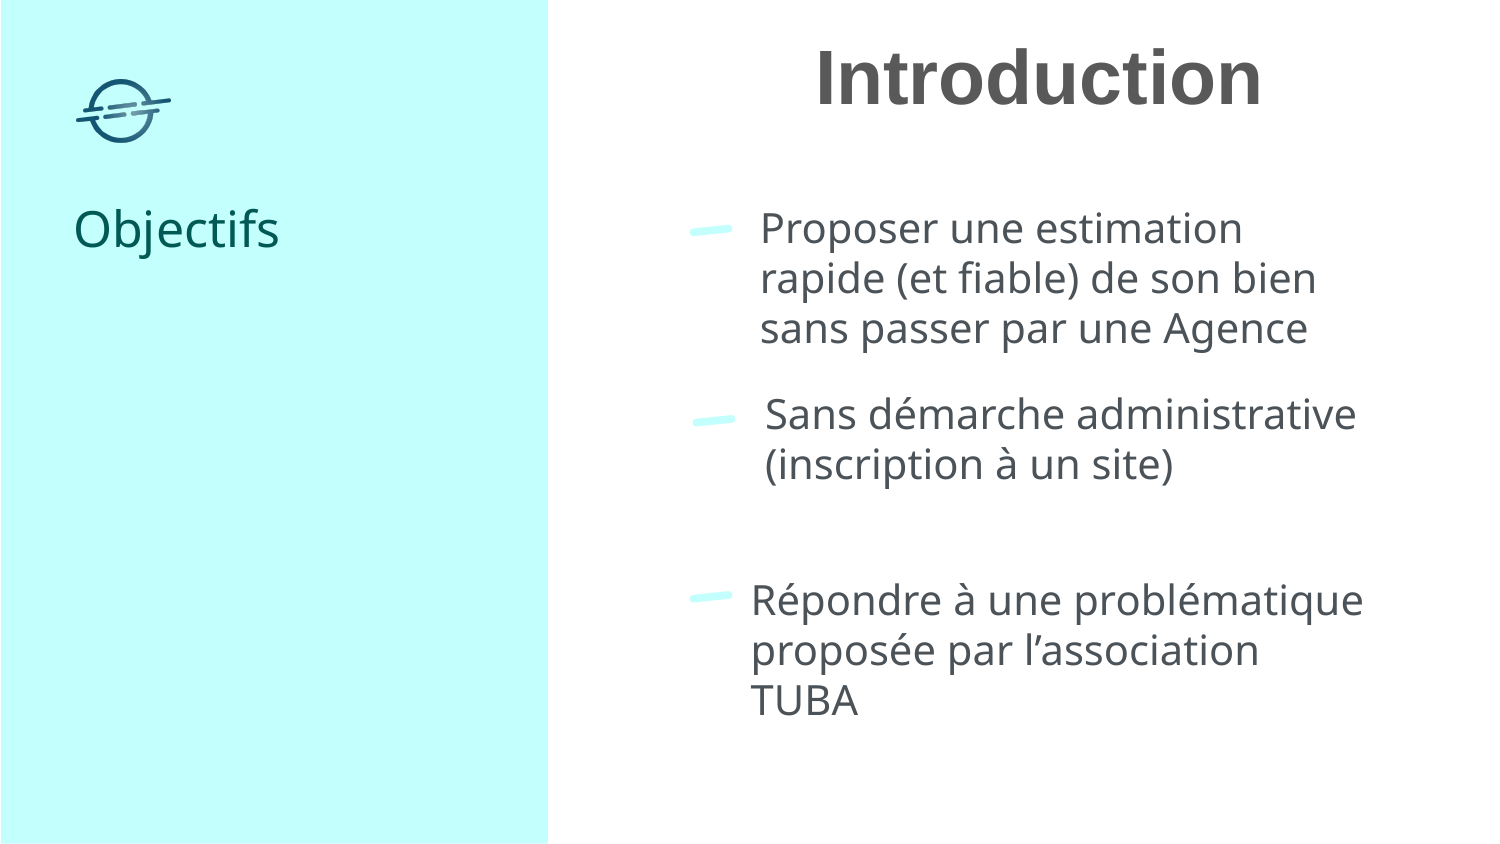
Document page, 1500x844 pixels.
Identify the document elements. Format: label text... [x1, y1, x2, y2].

title Proposer une estimation rapide (et fiable) de son bien sans passer par une Agence [744, 186, 1394, 275]
title Répondre à une problématique proposée par l’association TUBA [735, 558, 1384, 646]
subtitle Introduction [340, 12, 1500, 143]
title Sans démarche administrative (inscription à un site) [750, 372, 1399, 461]
text_box [0, 0, 548, 844]
text_box [689, 224, 733, 237]
title Objectifs [58, 182, 1457, 519]
picture [75, 78, 171, 143]
text_box [692, 415, 736, 427]
text_box [689, 591, 733, 603]
